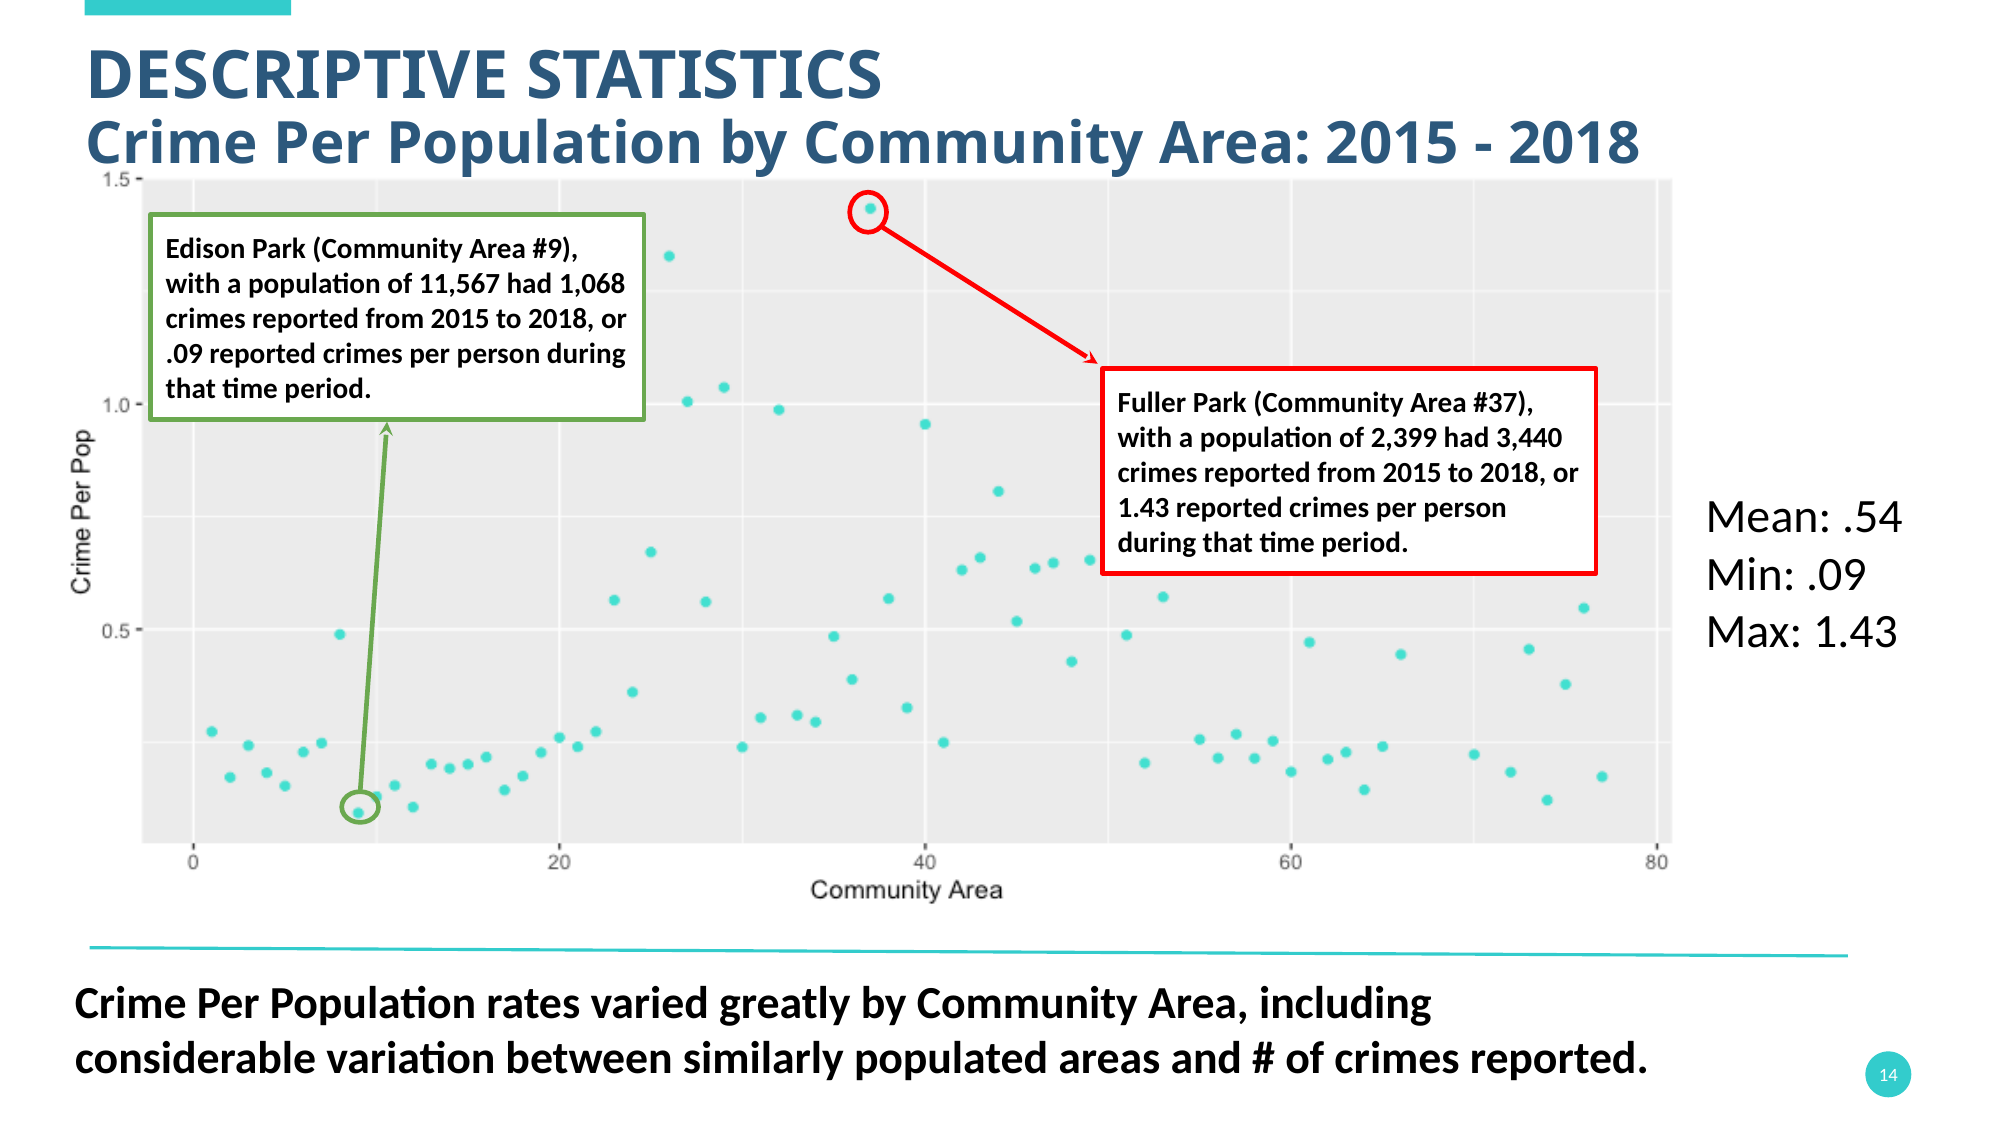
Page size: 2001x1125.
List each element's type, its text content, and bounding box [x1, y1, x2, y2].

picture [59, 166, 1685, 916]
text_box Crime Per Population rates varied greatly by Community Area, including considerable variation between similarly populated areas and # of crimes reported. [59, 957, 1699, 1125]
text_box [880, 226, 1098, 364]
title DESCRIPTIVE STATISTICS Crime Per Population by Community Area: 2015 - 2018 [85, 24, 1915, 176]
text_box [359, 421, 388, 792]
text_box Mean: .54 Min: .09 Max: 1.43 [1692, 469, 1986, 672]
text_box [89, 947, 1848, 957]
slide_number ‹#› [1864, 1059, 1913, 1090]
